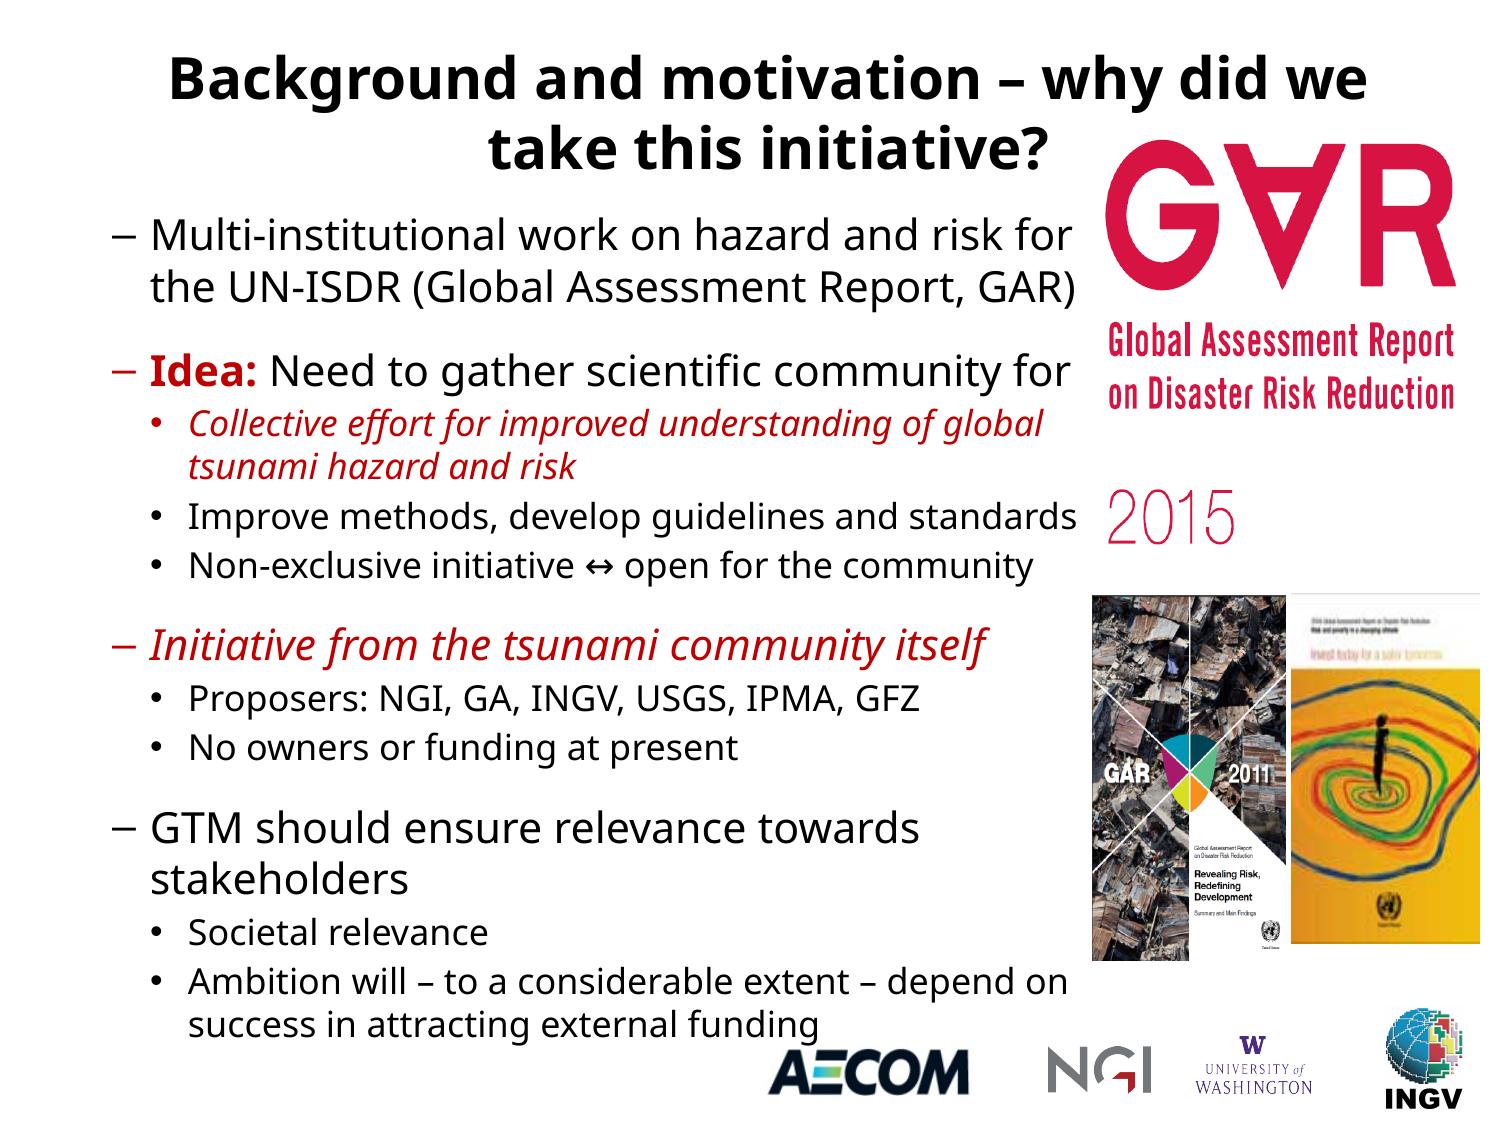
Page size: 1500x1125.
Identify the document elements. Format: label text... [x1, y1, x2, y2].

picture [1092, 595, 1286, 962]
title Background and motivation – why did we take this initiative? [123, 40, 1414, 229]
picture [1382, 1005, 1466, 1111]
picture [1092, 115, 1481, 945]
picture [1195, 1036, 1312, 1094]
picture [1081, 1046, 1151, 1094]
list Multi-institutional work on hazard and risk for the UN-ISDR (Global Assessment Report, GAR) Idea: Need to gather scientific community for Collective effort for improved understanding of global tsunami hazard and risk Improve methods, develop guidelines and standards Non-exclusive initiative ↔ open for the community Initiative from the tsunami community itself Proposers: NGI, GA, INGV, USGS, IPMA, GFZ No owners or funding at present GTM should ensure relevance towards stakeholders Societal relevance Ambition will – to a considerable extent – depend on success in attracting external funding [112, 207, 1081, 1101]
